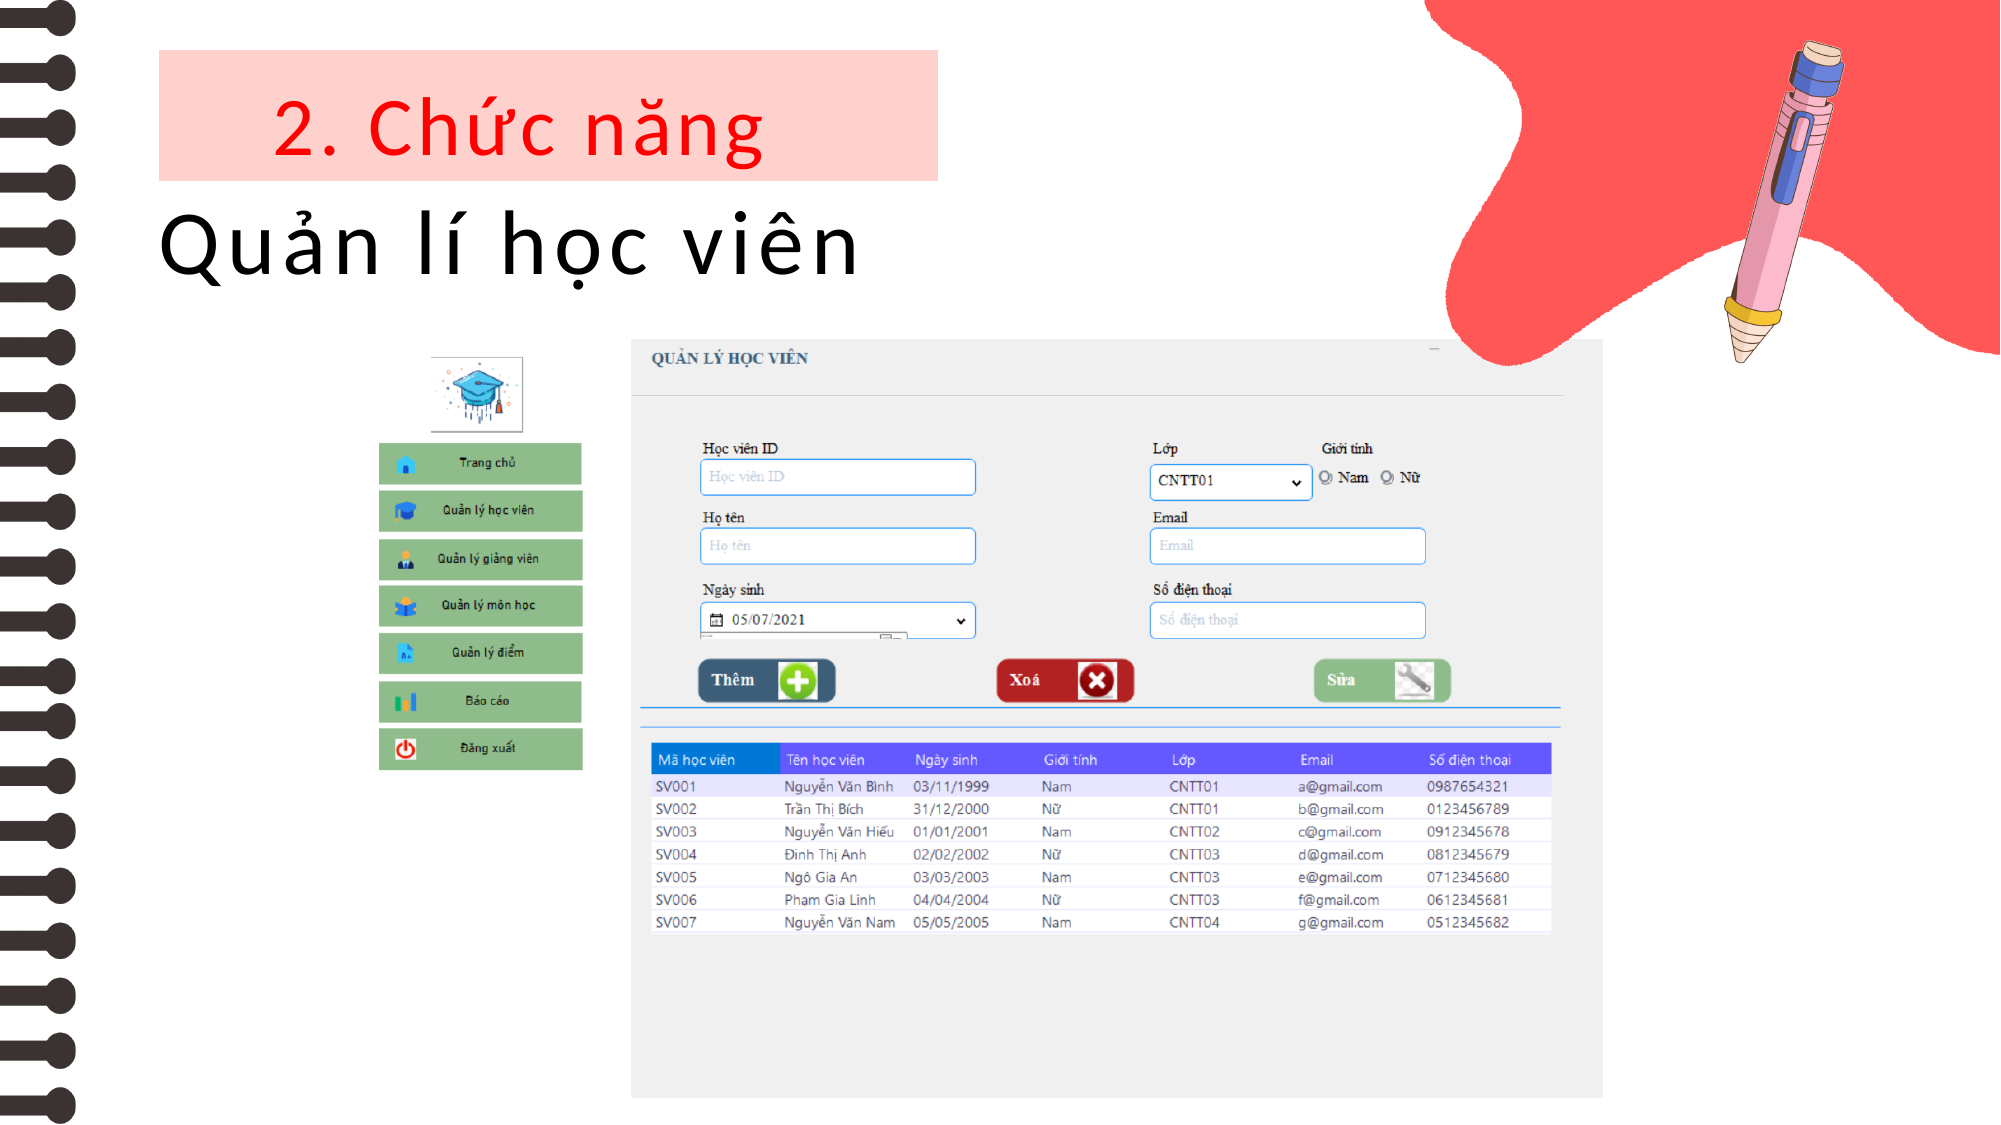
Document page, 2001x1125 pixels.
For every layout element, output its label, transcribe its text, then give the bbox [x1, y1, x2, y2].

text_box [159, 12, 938, 206]
text_box Quản lí học viên [159, 137, 1330, 473]
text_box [0, 0, 76, 1125]
picture [379, 0, 2000, 1098]
